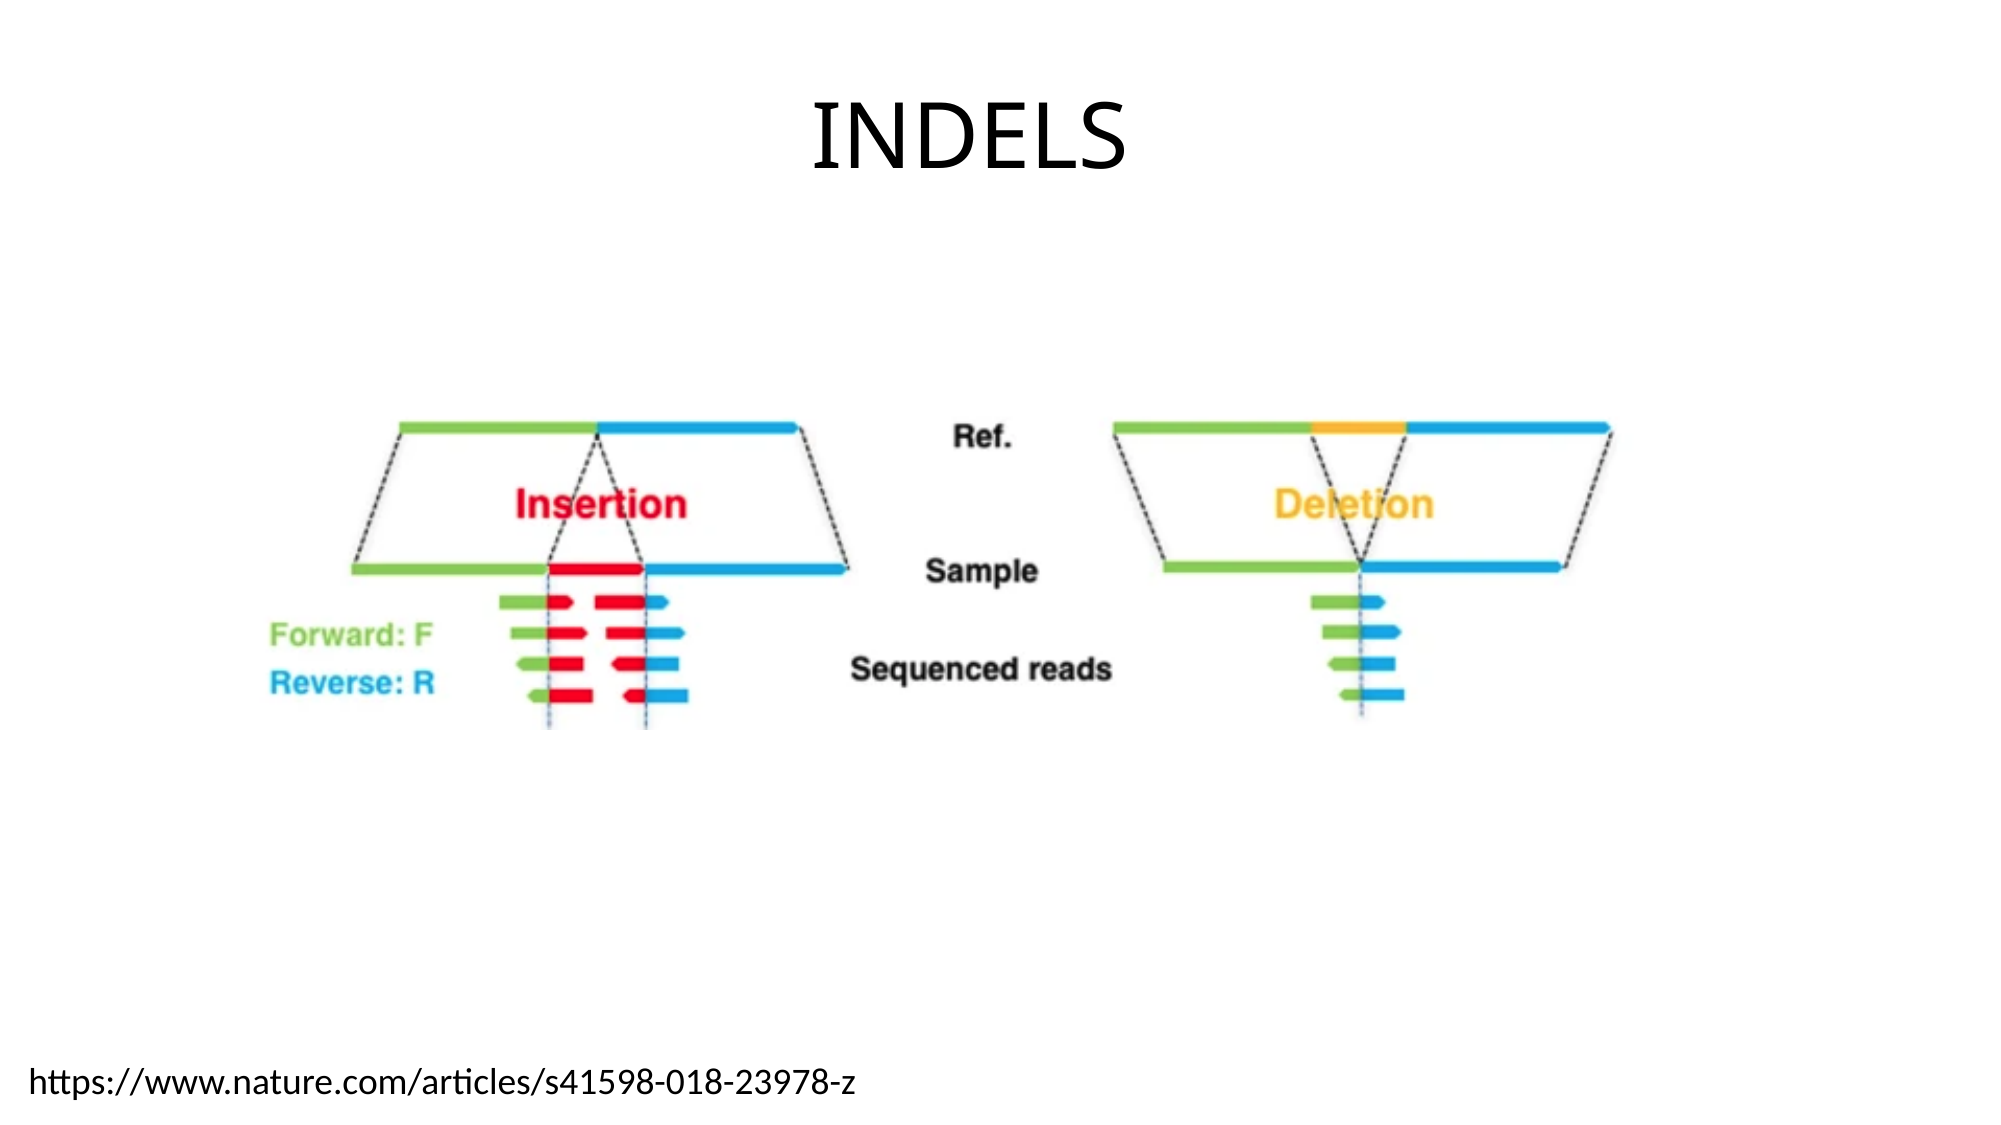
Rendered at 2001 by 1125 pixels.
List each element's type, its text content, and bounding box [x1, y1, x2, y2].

text_box https://www.nature.com/articles/s41598-018-23978-z [13, 1049, 903, 1110]
picture [256, 395, 1684, 730]
title INDELS [295, 45, 1646, 233]
